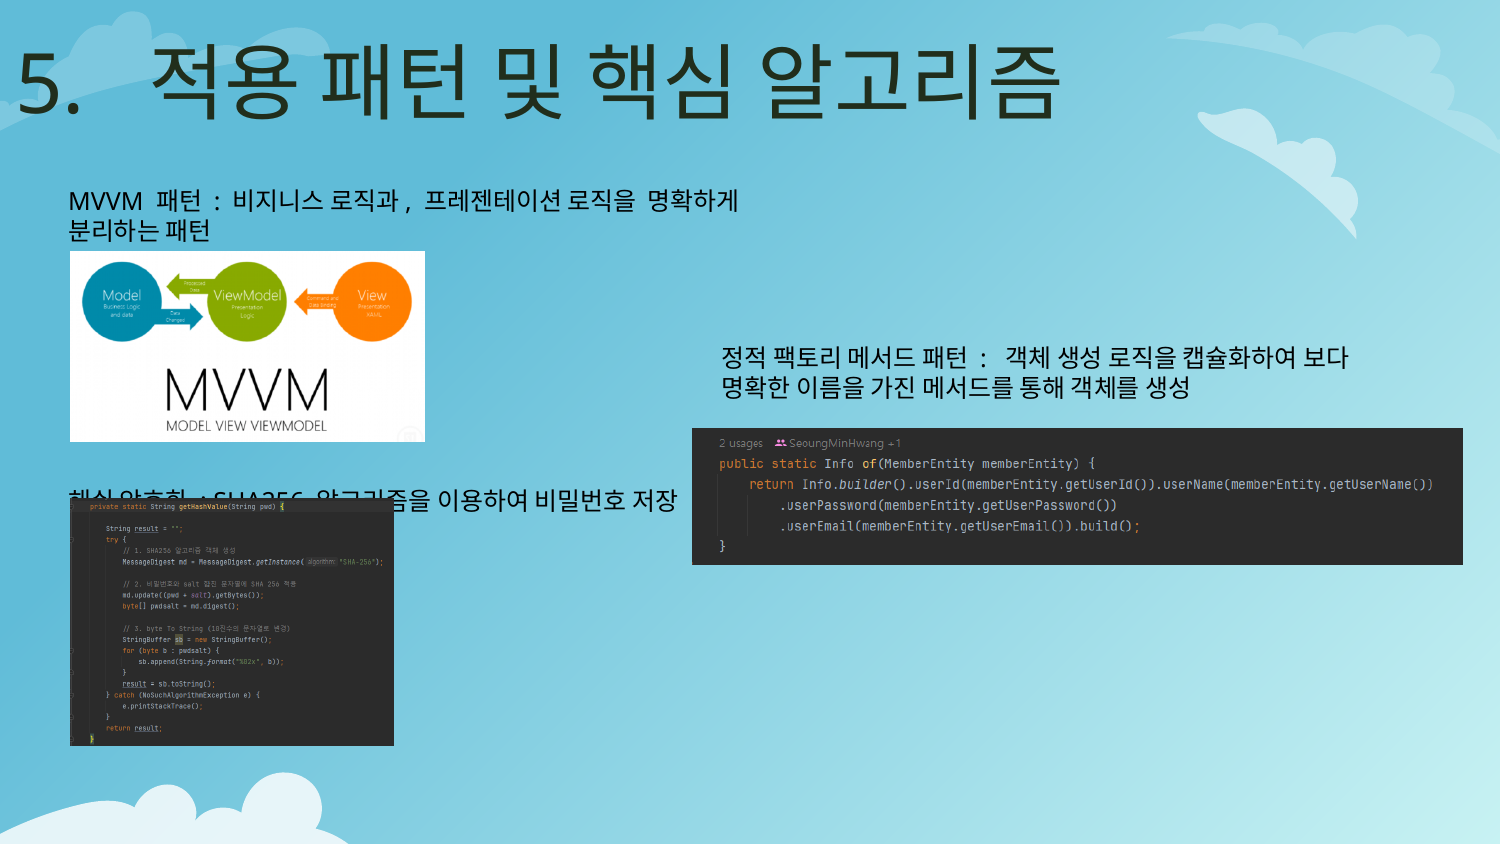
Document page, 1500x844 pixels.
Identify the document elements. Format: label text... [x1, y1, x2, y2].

title 5. 적용 패턴 및 핵심 알고리즘 [0, 8, 1126, 145]
picture [691, 428, 1463, 566]
text_box [1197, 108, 1358, 240]
text_box MVVM 패턴 : 비지니스 로직과, 프레젠테이션 로직을 명확하게 분리하는 패턴 해쉬 암호화 : SHA256 알고리즘을 이용하여 비밀번호 저장 [53, 170, 849, 650]
picture [70, 251, 425, 443]
text_box 정적 팩토리 메서드 패턴 : 객체 생성 로직을 캡슐화하여 보다 명확한 이름을 가진 메서드를 통해 객체를 생성 [706, 327, 1370, 427]
picture [70, 497, 394, 747]
